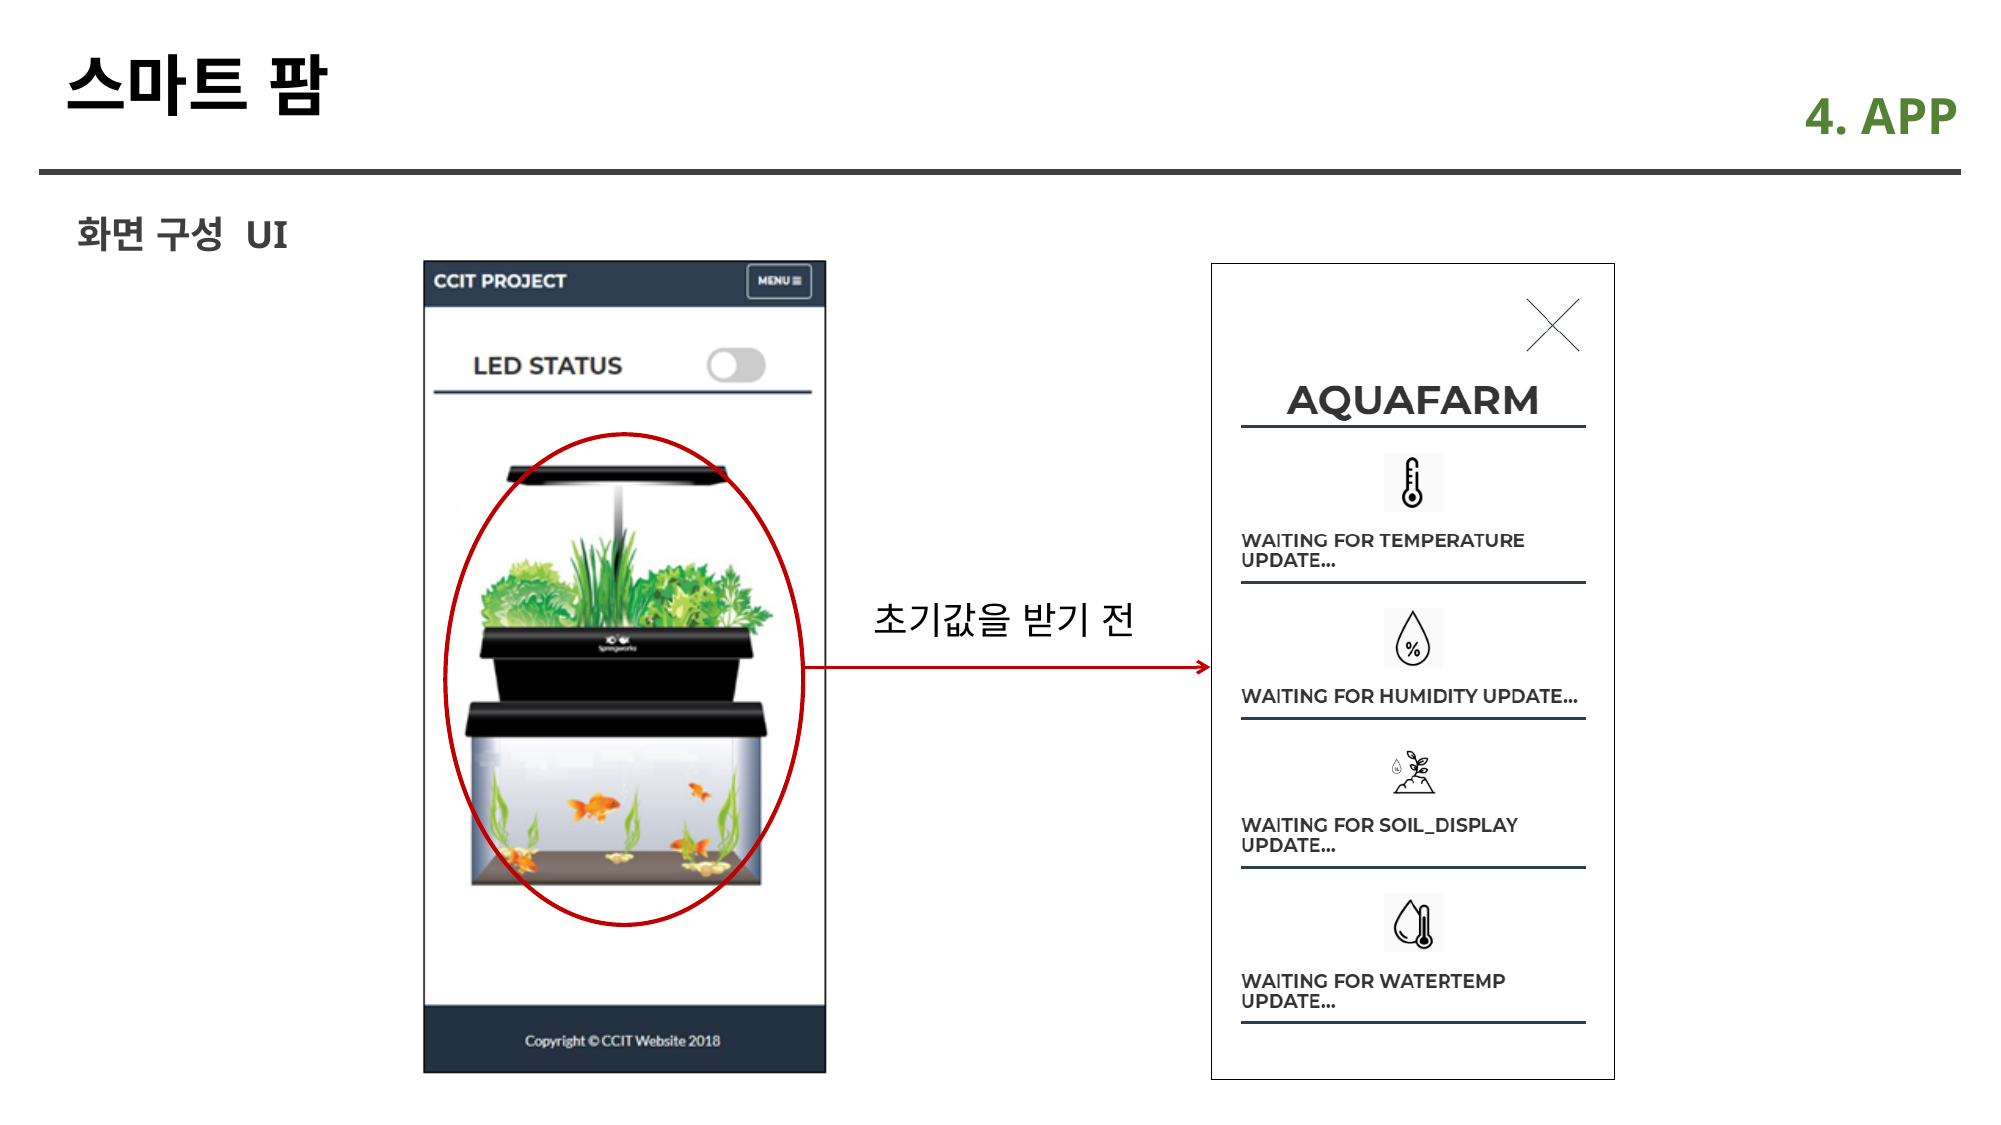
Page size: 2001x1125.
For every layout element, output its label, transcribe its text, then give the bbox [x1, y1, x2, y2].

picture [1211, 263, 1615, 1080]
picture [422, 259, 828, 1075]
text_box 초기값을 받기 전 [859, 589, 1182, 650]
text_box 4. APP [1208, 61, 1974, 168]
text_box 화면 구성 UI [62, 203, 303, 263]
text_box 스마트 팜 [50, 15, 1851, 153]
